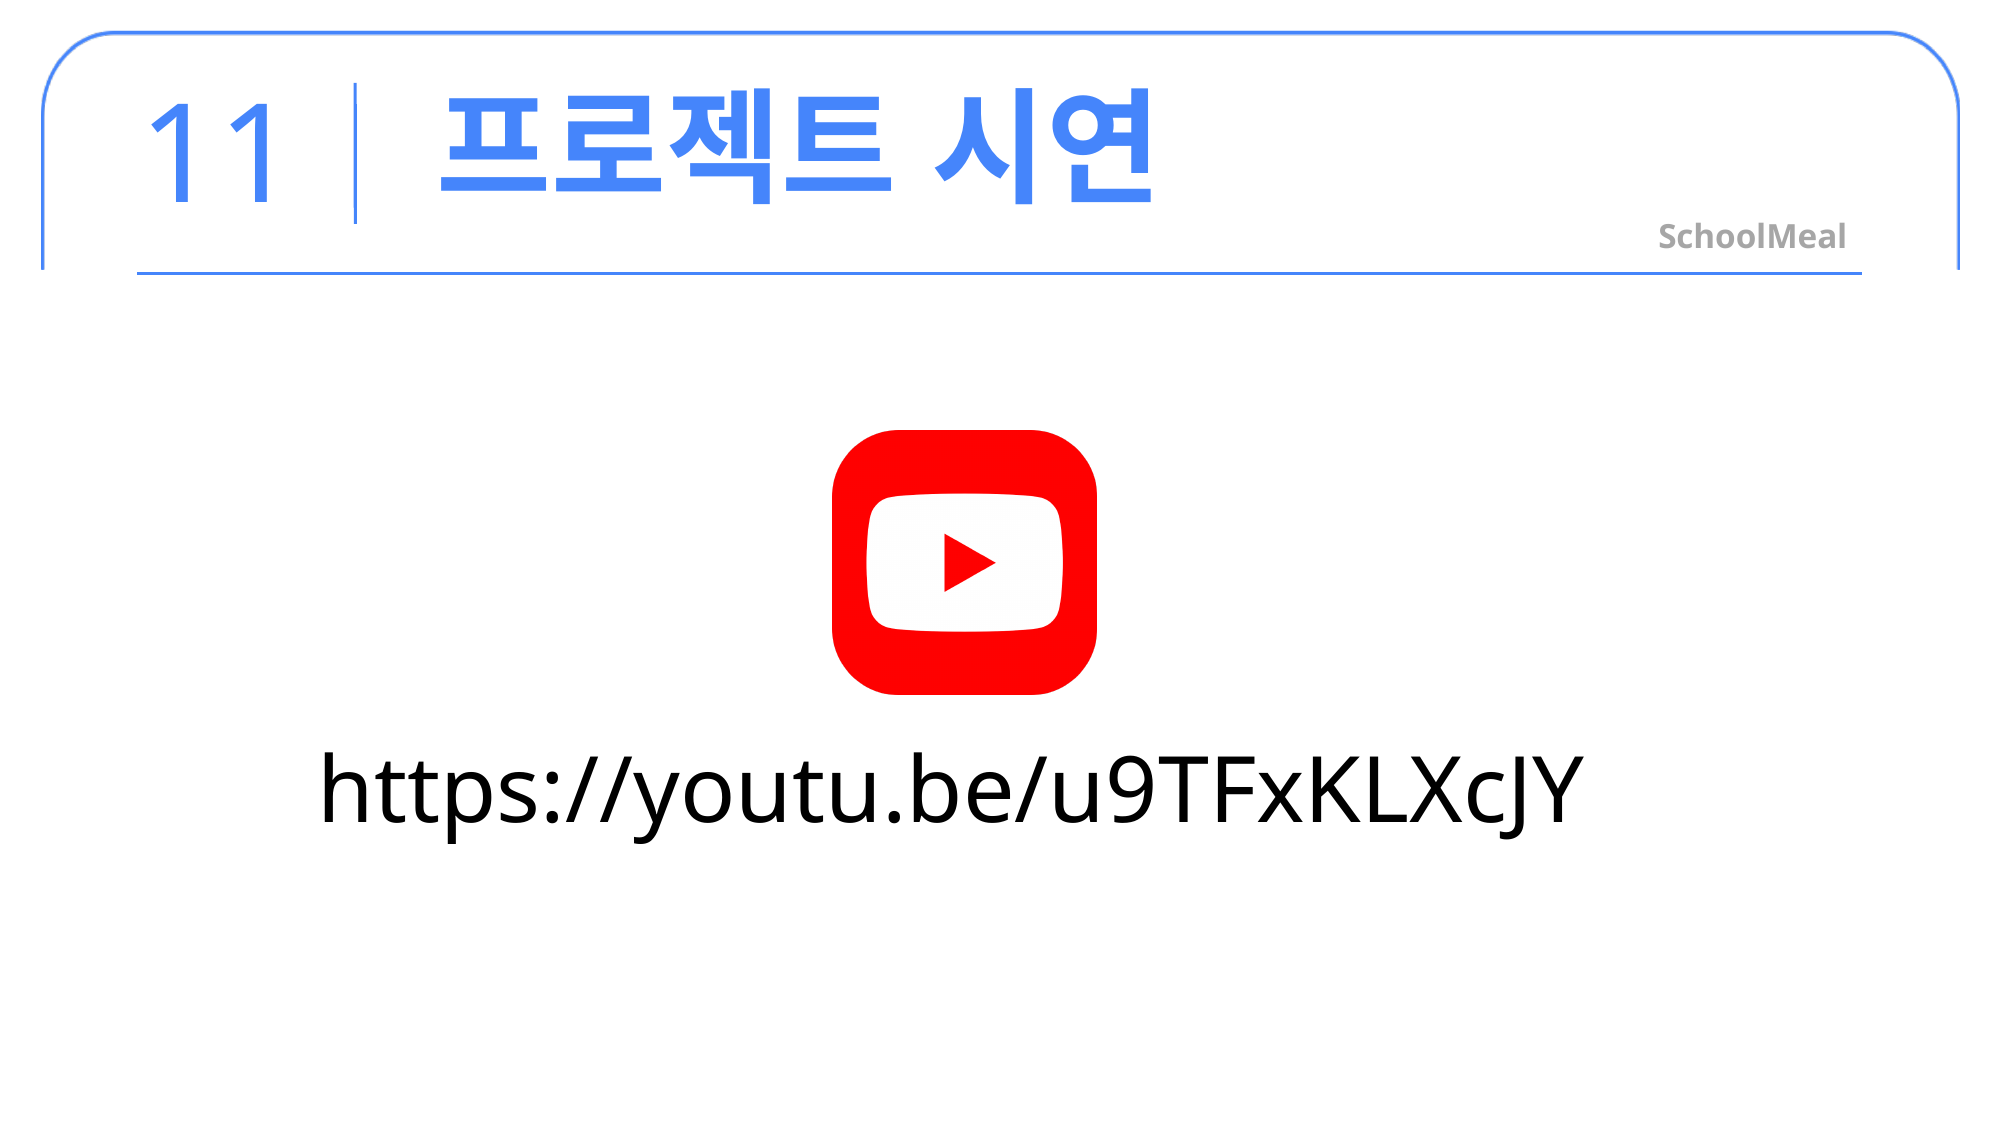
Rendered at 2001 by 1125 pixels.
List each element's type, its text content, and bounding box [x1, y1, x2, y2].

text_box 11 [85, 57, 351, 237]
text_box https://youtu.be/u9TFxKLXcJY [310, 723, 1685, 849]
picture [43, 31, 1959, 270]
picture [832, 430, 1097, 695]
title 프로젝트 시연 [421, 44, 1857, 263]
